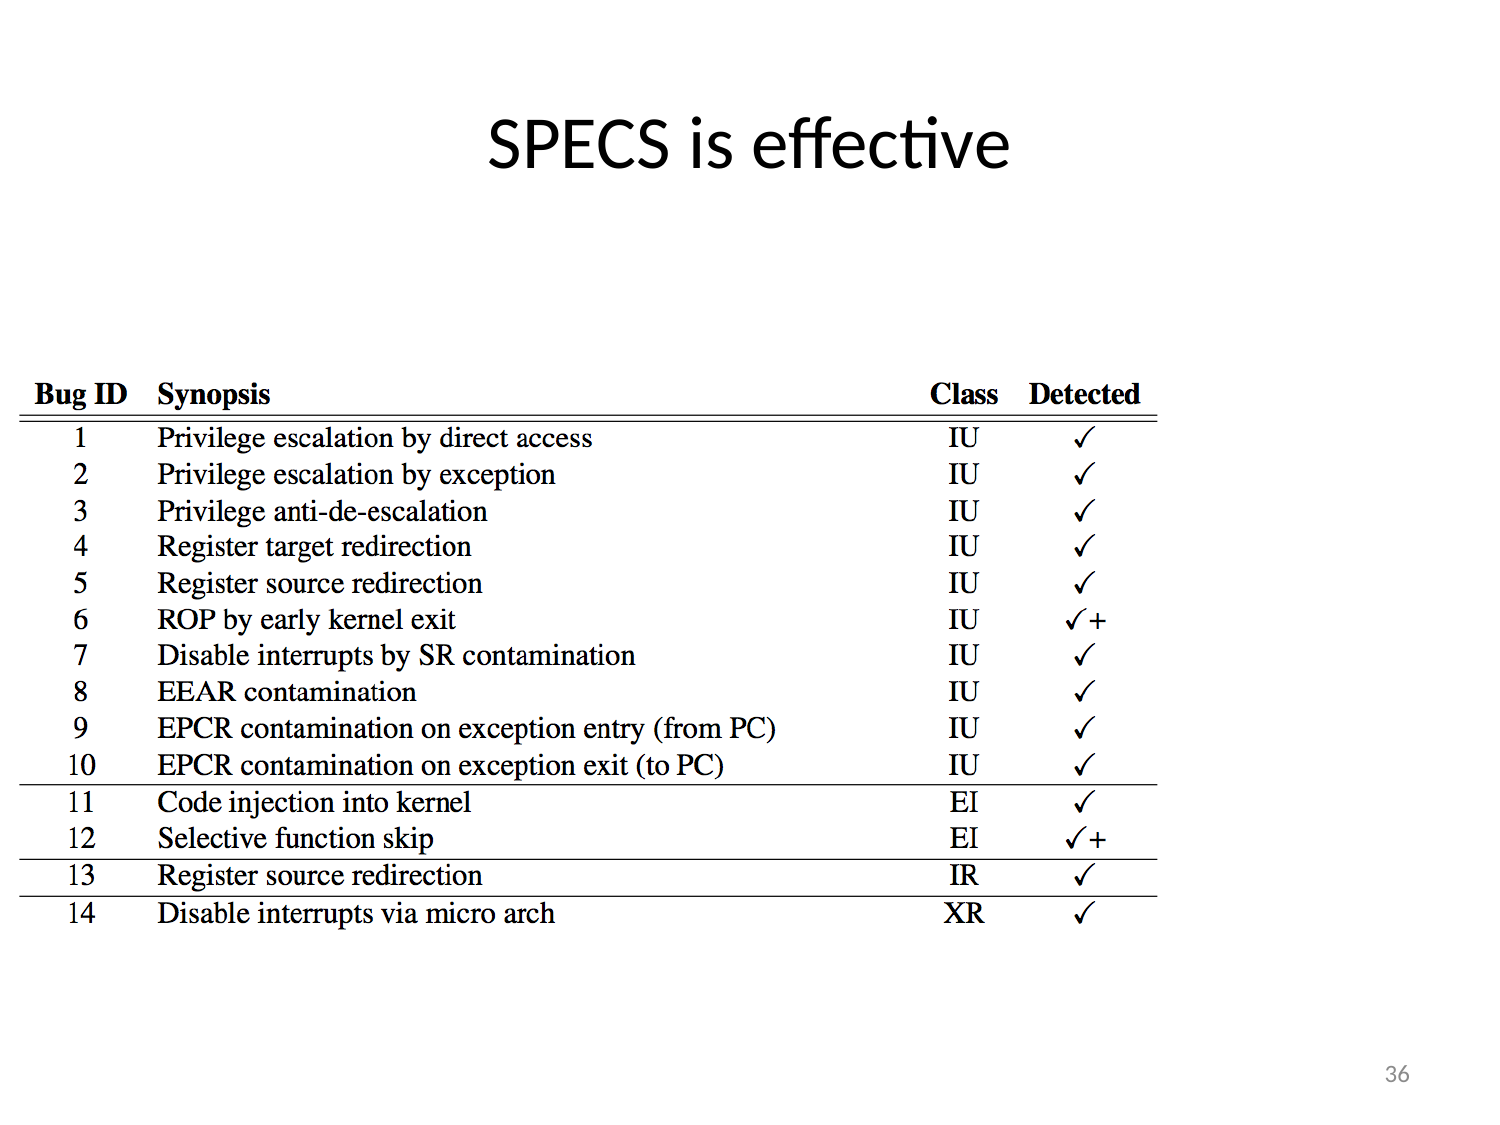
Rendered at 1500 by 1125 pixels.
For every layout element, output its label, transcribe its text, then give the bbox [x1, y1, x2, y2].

slide_number 36 [1074, 1042, 1425, 1103]
title SPECS is effective [75, 45, 1425, 233]
picture [0, 360, 1158, 946]
